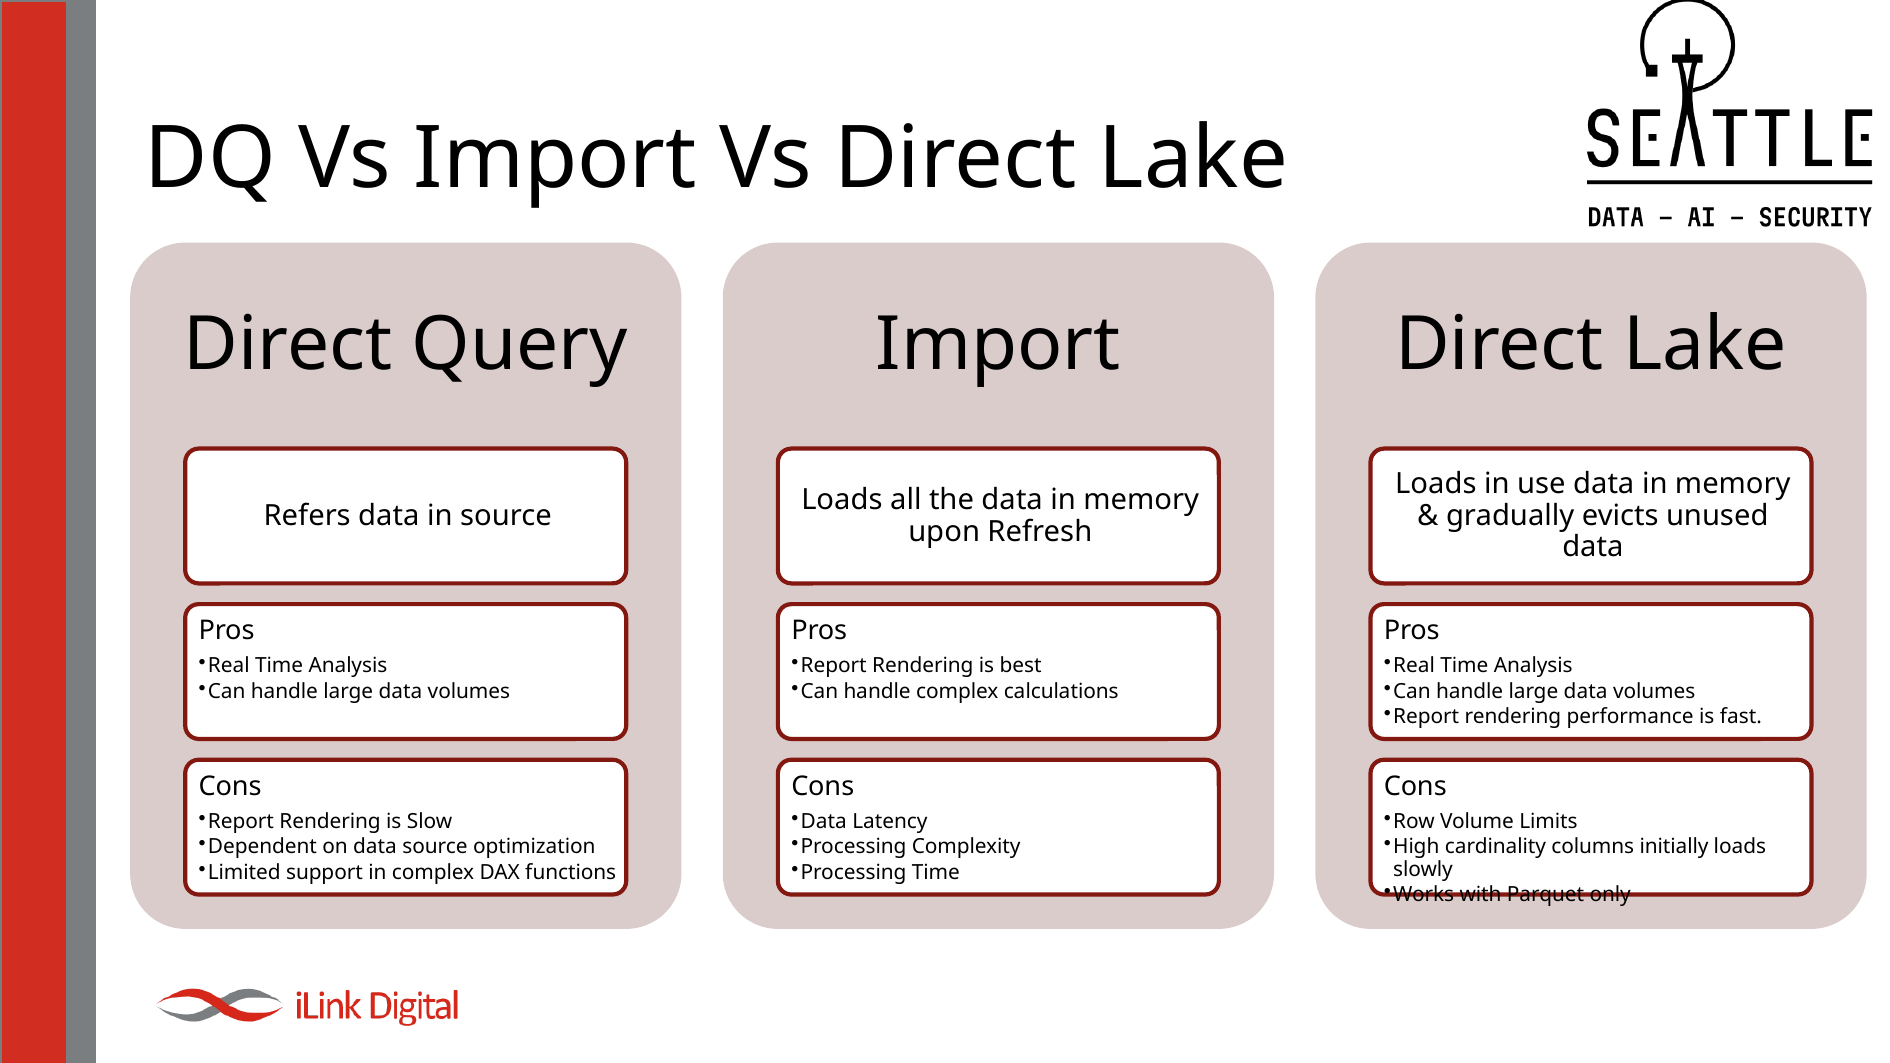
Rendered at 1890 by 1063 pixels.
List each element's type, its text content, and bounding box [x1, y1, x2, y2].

picture [1587, 0, 1873, 232]
title DQ Vs Import Vs Direct Lake [129, 56, 1760, 242]
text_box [129, 242, 1868, 930]
picture [129, 962, 486, 1051]
